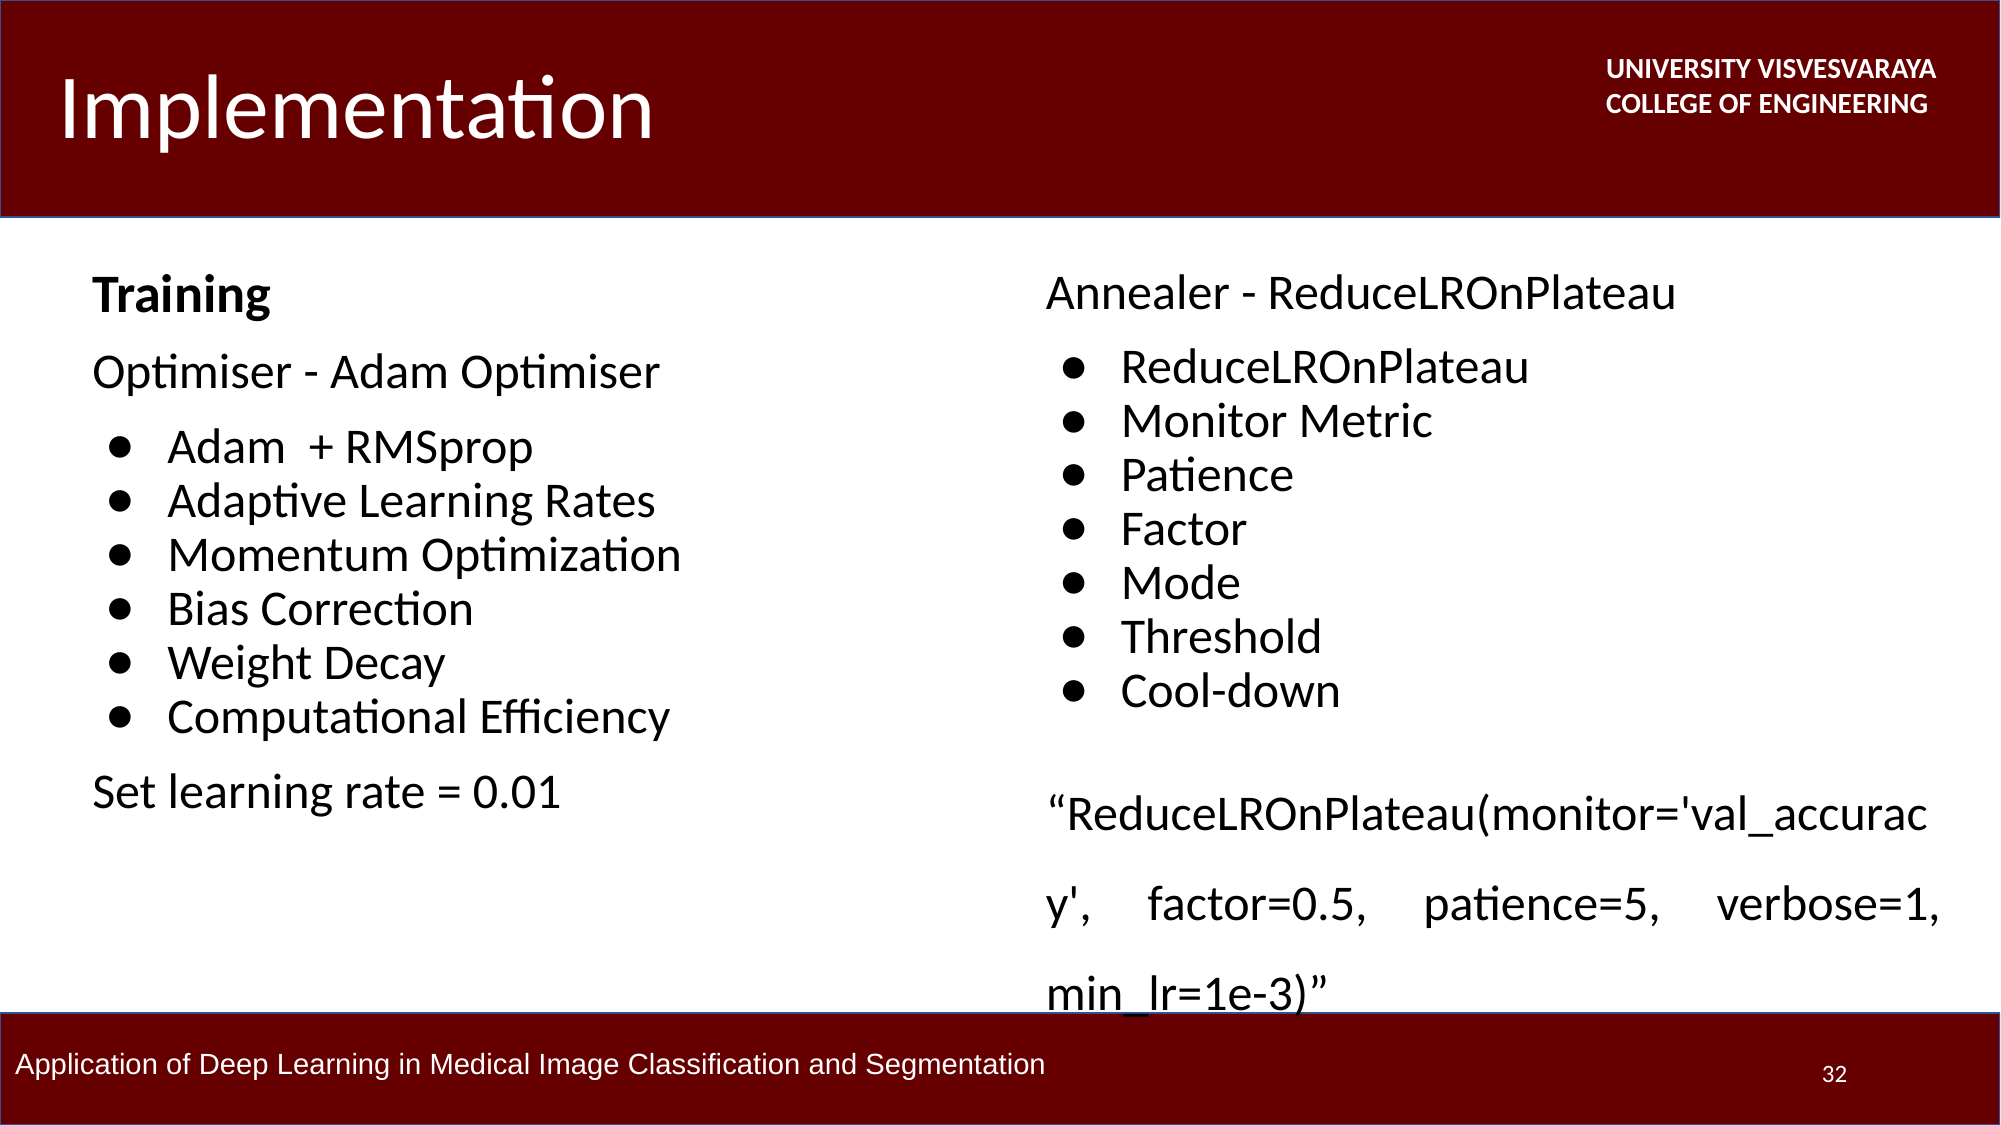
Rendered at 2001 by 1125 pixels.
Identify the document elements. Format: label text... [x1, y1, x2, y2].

slide_number ‹#› [1412, 1042, 1863, 1103]
list Annealer - ReduceLROnPlateau ReduceLROnPlateau Monitor Metric Patience Factor Mode Threshold Cool-down “ReduceLROnPlateau(monitor='val_accuracy', factor=0.5, patience=5, verbose=1, min_lr=1e-3)” [1030, 258, 1957, 973]
title Implementation [43, 0, 1769, 218]
list Training Optimiser - Adam Optimiser Adam + RMSprop Adaptive Learning Rates Momentum Optimization Bias Correction Weight Decay Computational Efficiency Set learning rate = 0.01 [77, 258, 1003, 973]
